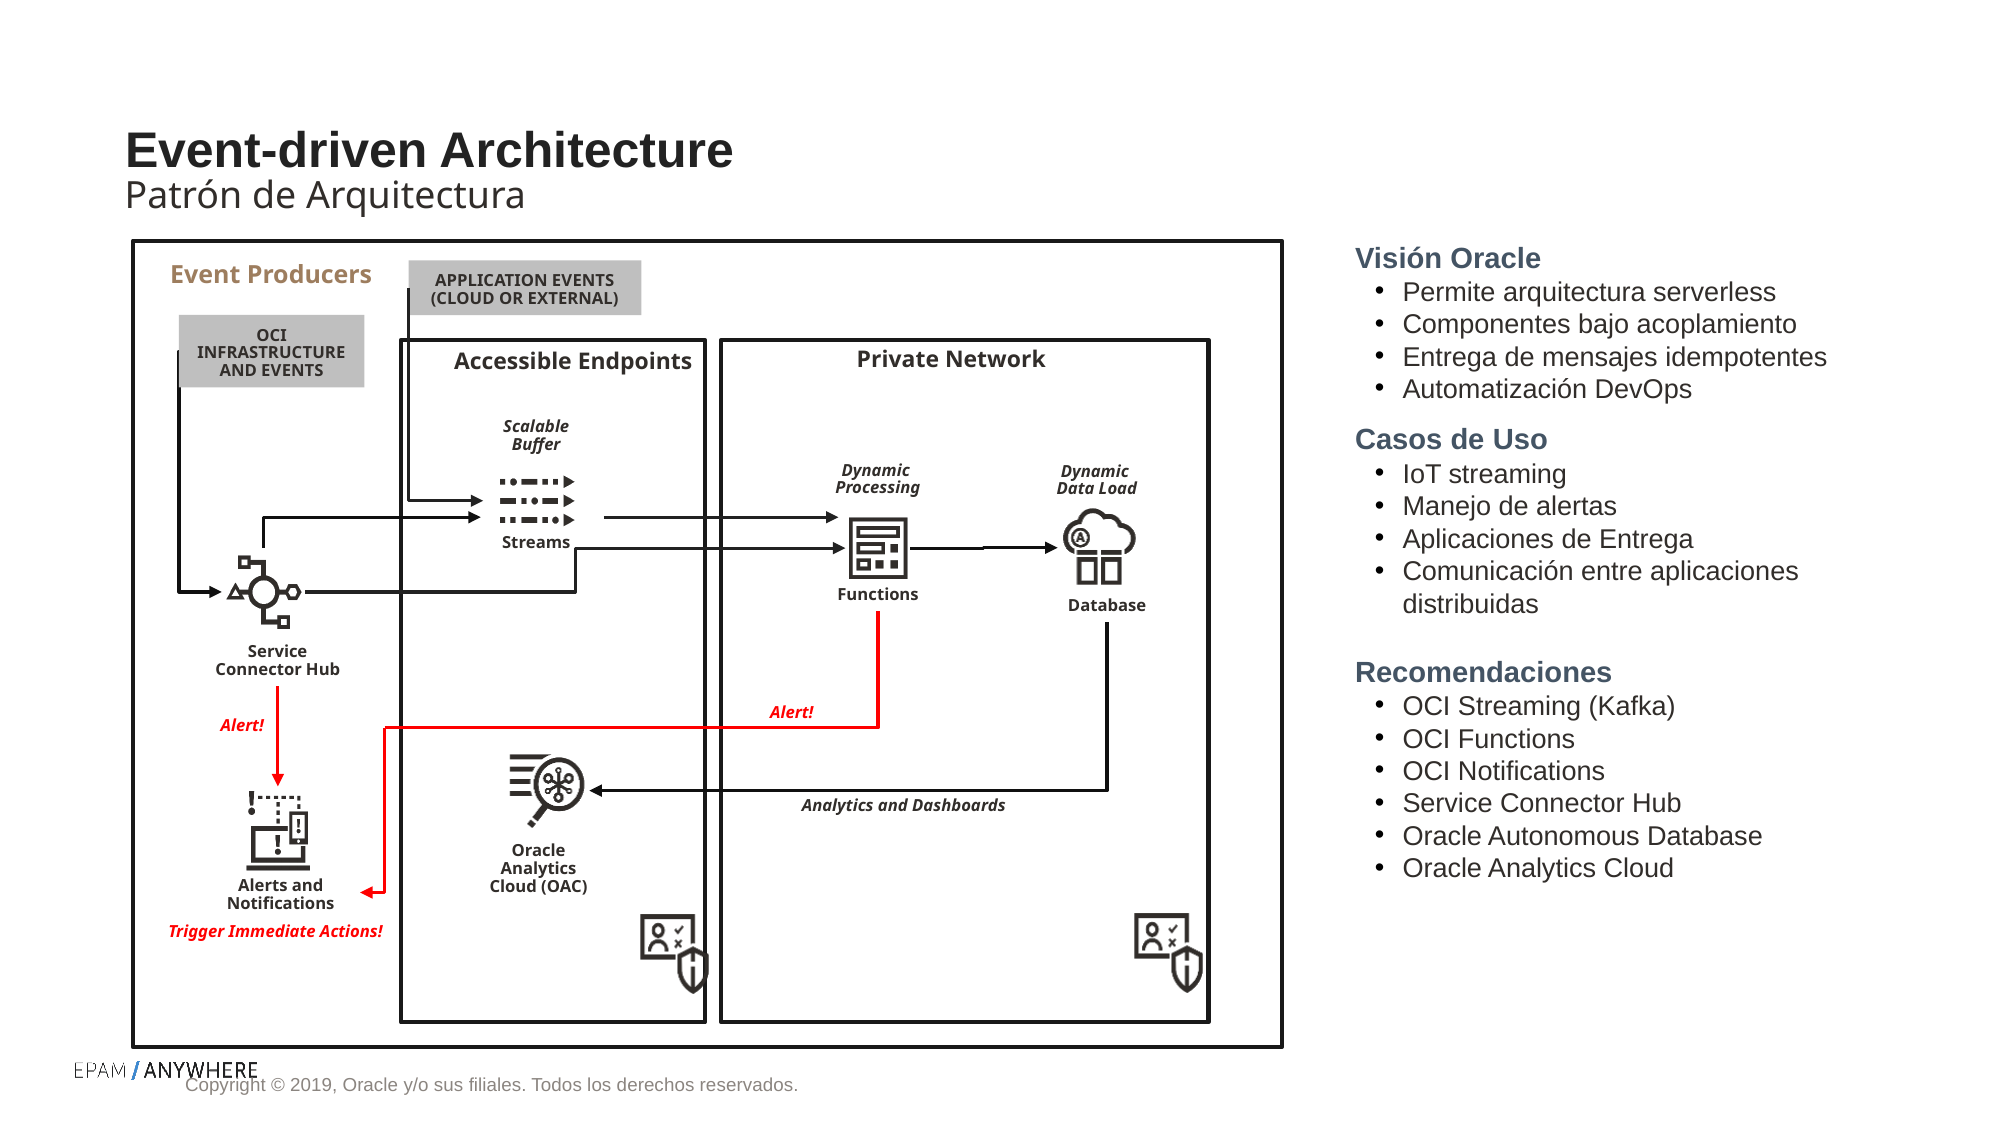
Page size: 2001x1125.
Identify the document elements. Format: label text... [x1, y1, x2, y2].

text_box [589, 625, 1108, 791]
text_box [809, 449, 946, 617]
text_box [408, 289, 484, 501]
text_box Event Producers [155, 258, 457, 296]
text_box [468, 405, 605, 546]
text_box [719, 338, 1211, 1024]
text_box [178, 353, 222, 593]
text_box Patrón de Arquitectura [109, 166, 1861, 222]
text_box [470, 746, 607, 914]
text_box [263, 516, 481, 548]
picture [75, 1061, 185, 1080]
text_box Analytics and Dashboards [759, 799, 1049, 822]
text_box OCI INFRASTRUCTURE AND EVENTS [178, 314, 365, 388]
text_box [1029, 450, 1165, 626]
text_box Event-driven Architecture [124, 121, 1947, 157]
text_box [384, 616, 879, 729]
text_box Alert! [174, 704, 310, 742]
text_box Copyright © 2019, Oracle y/o sus filiales. Todos los derechos reservados. [185, 1053, 1128, 1114]
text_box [194, 547, 362, 694]
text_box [304, 547, 846, 593]
text_box [131, 239, 1284, 1049]
picture [636, 909, 713, 999]
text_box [201, 786, 361, 928]
text_box Accessible Endpoints [488, 344, 722, 382]
text_box APPLICATION EVENTS (CLOUD OR EXTERNAL) [408, 260, 642, 316]
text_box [360, 727, 385, 897]
text_box Trigger Immediate Actions! [142, 910, 410, 949]
picture [1129, 908, 1207, 998]
text_box Private Network [838, 342, 1065, 380]
text_box Visión Oracle Permite arquitectura serverless Componentes bajo acoplamiento Entrega de mensajes idempotentes Automatización DevOps Casos de Uso IoT streaming Manejo de alertas Aplicaciones de Entrega Comunicación entre aplicaciones distribuidas Recomendaciones OCI Streaming (Kafka) OCI Functions OCI Notifications Service Connector Hub Oracle Autonomous Database Oracle Analytics Cloud [1340, 231, 1872, 1125]
